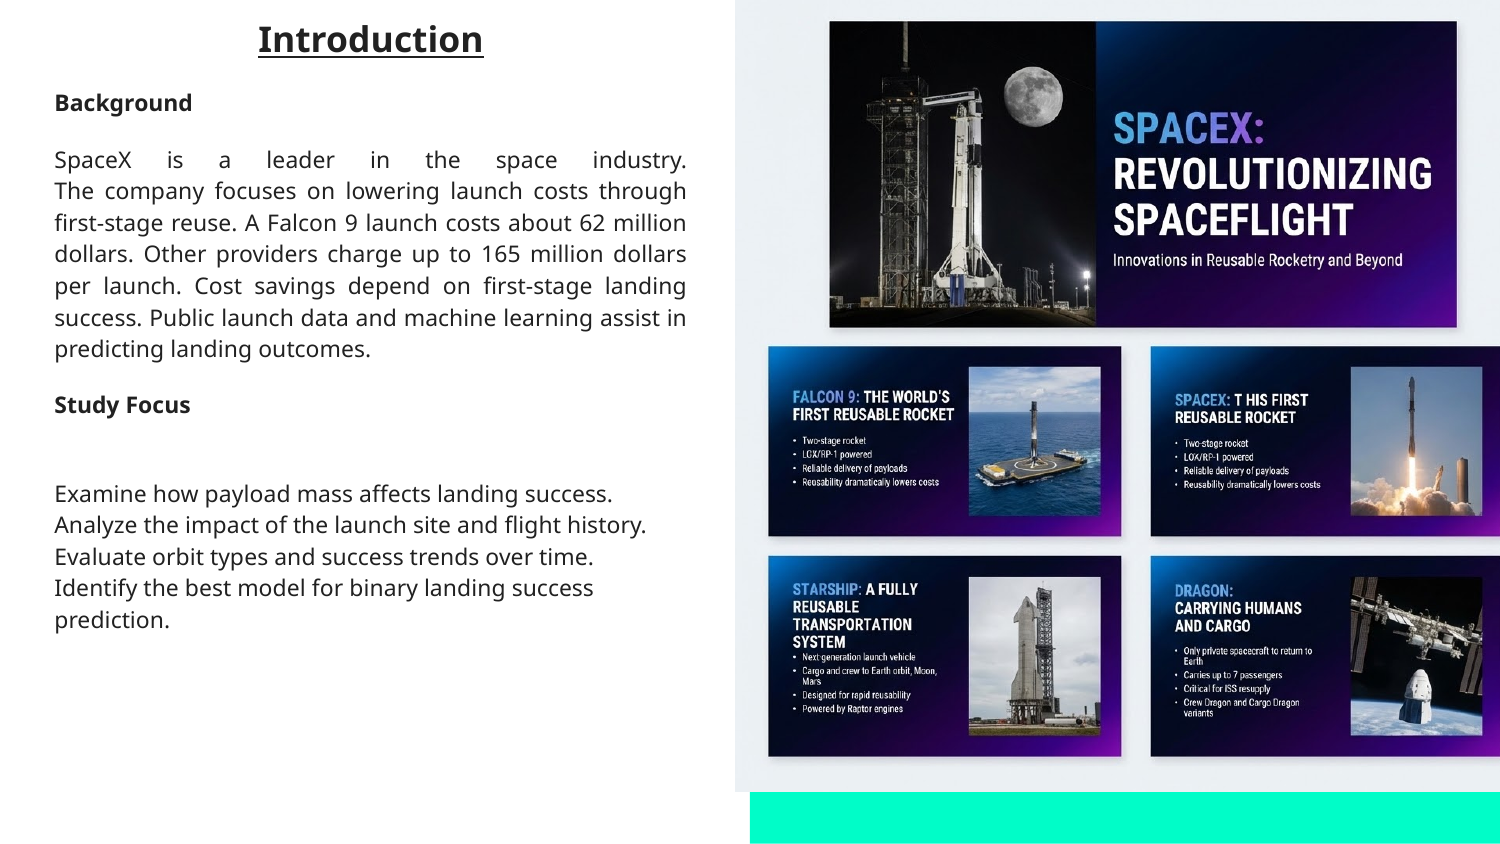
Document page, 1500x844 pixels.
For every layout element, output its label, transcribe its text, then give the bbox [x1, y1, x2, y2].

title Introduction Background SpaceX is a leader in the space industry. The company focuses on lowering launch costs through first-stage reuse. A Falcon 9 launch costs about 62 million dollars. Other providers charge up to 165 million dollars per launch. Cost savings depend on first-stage landing success. Public launch data and machine learning assist in predicting landing outcomes. Study Focus Examine how payload mass affects landing success. Analyze the impact of the launch site and flight history. Evaluate orbit types and success trends over time. Identify the best model for binary landing success prediction. [39, 13, 703, 703]
picture [735, 0, 1500, 792]
